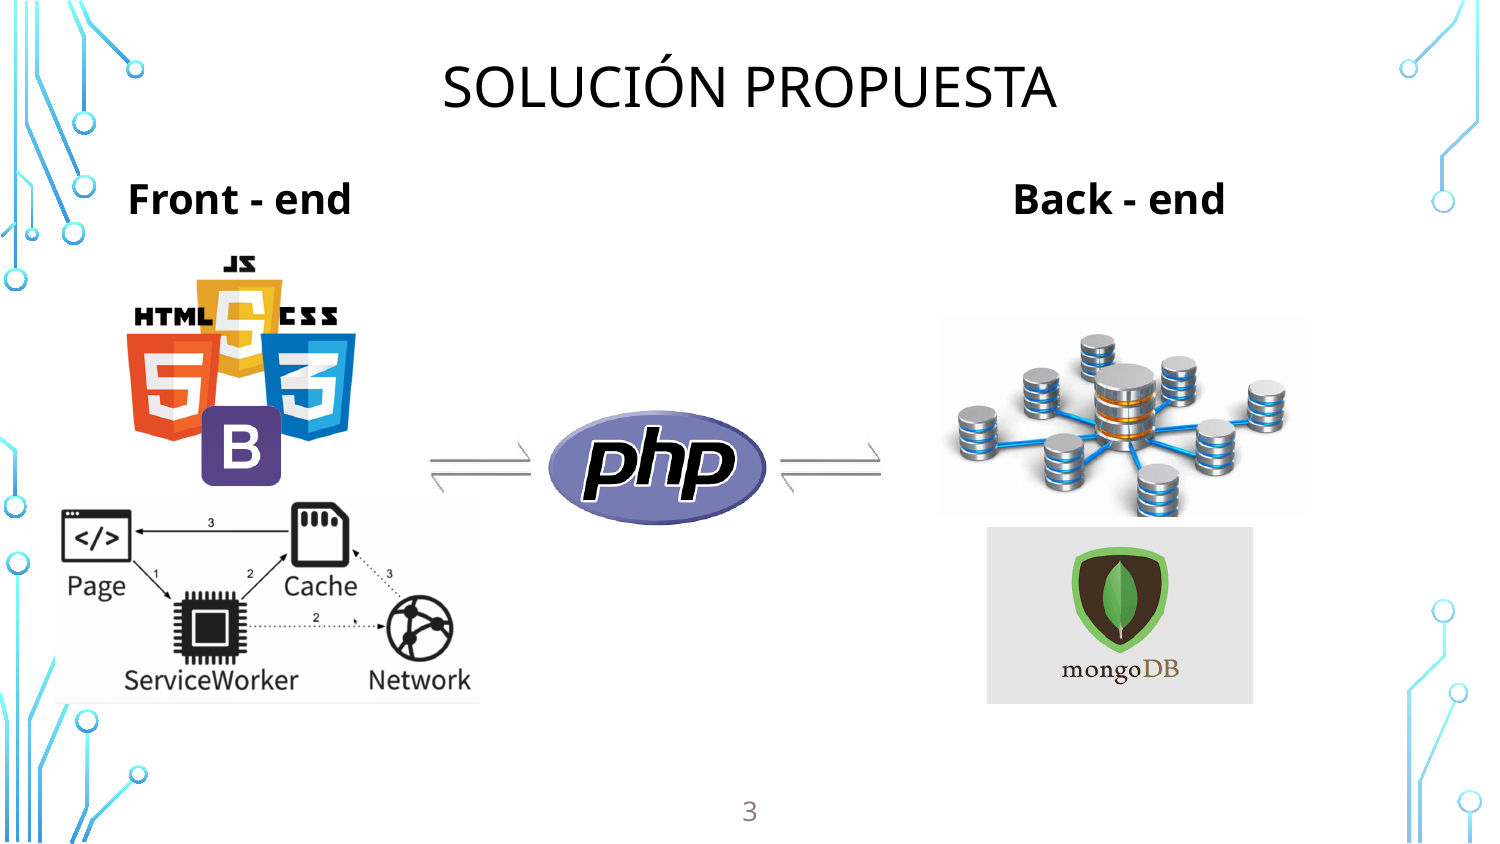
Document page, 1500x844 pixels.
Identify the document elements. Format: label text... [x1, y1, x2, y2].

text_box Back - end [937, 165, 1302, 231]
picture [54, 231, 538, 705]
picture [545, 407, 769, 528]
title SOLUCIÓN PROPUESTA [380, 18, 1120, 160]
slide_number 3 [705, 779, 795, 844]
picture [776, 422, 889, 513]
text_box Front - end [58, 165, 423, 231]
picture [986, 527, 1253, 705]
picture [937, 314, 1305, 517]
